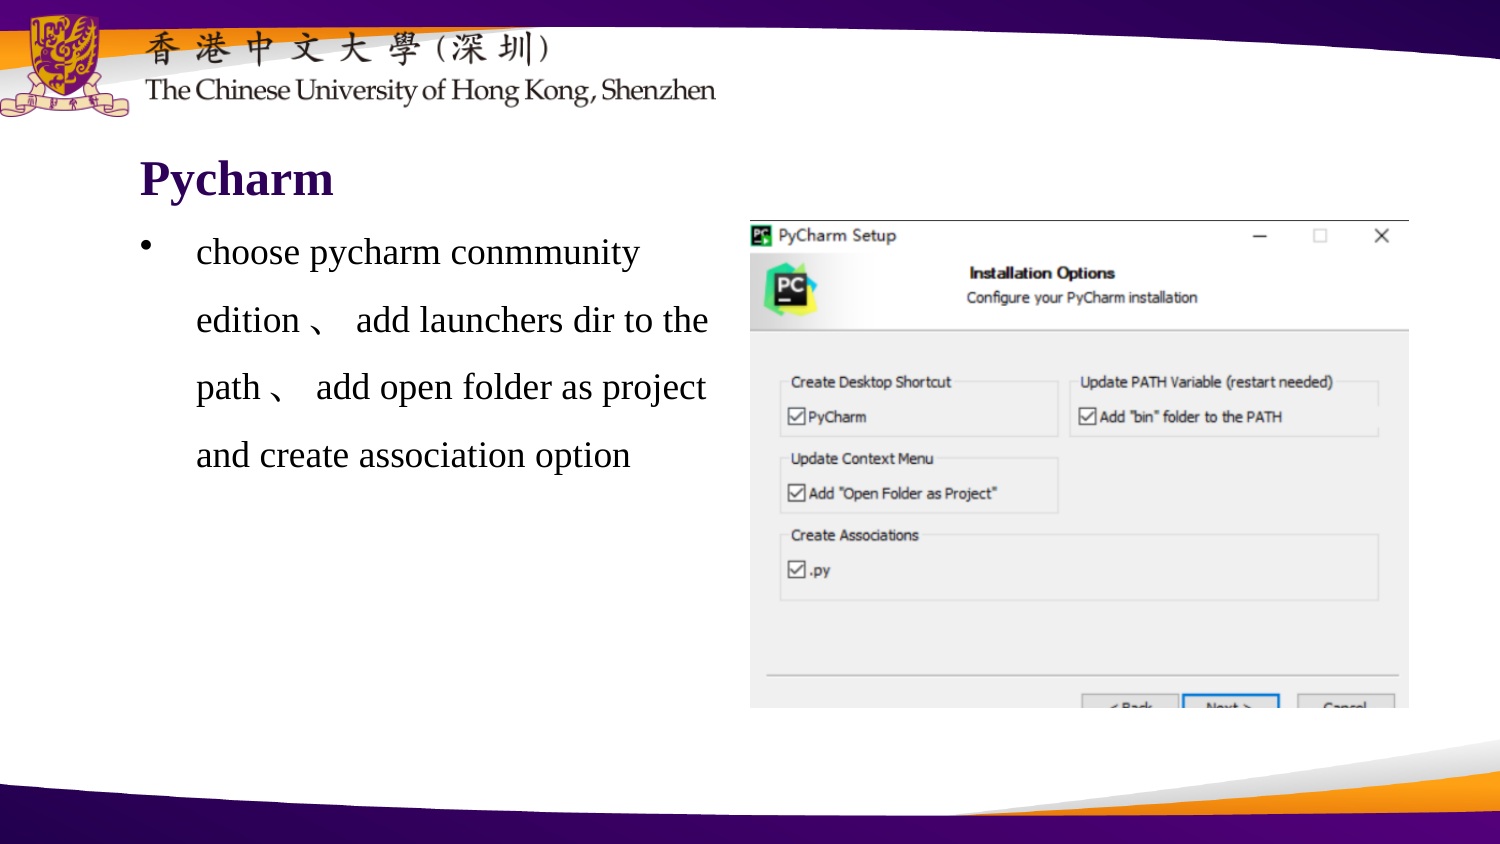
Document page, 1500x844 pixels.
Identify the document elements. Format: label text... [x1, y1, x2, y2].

text_box choose pycharm conmmunity edition、add launchers dir to the path、add open folder as project and create association option [125, 197, 750, 731]
picture [0, 0, 1500, 844]
text_box Pycharm [124, 129, 1460, 221]
